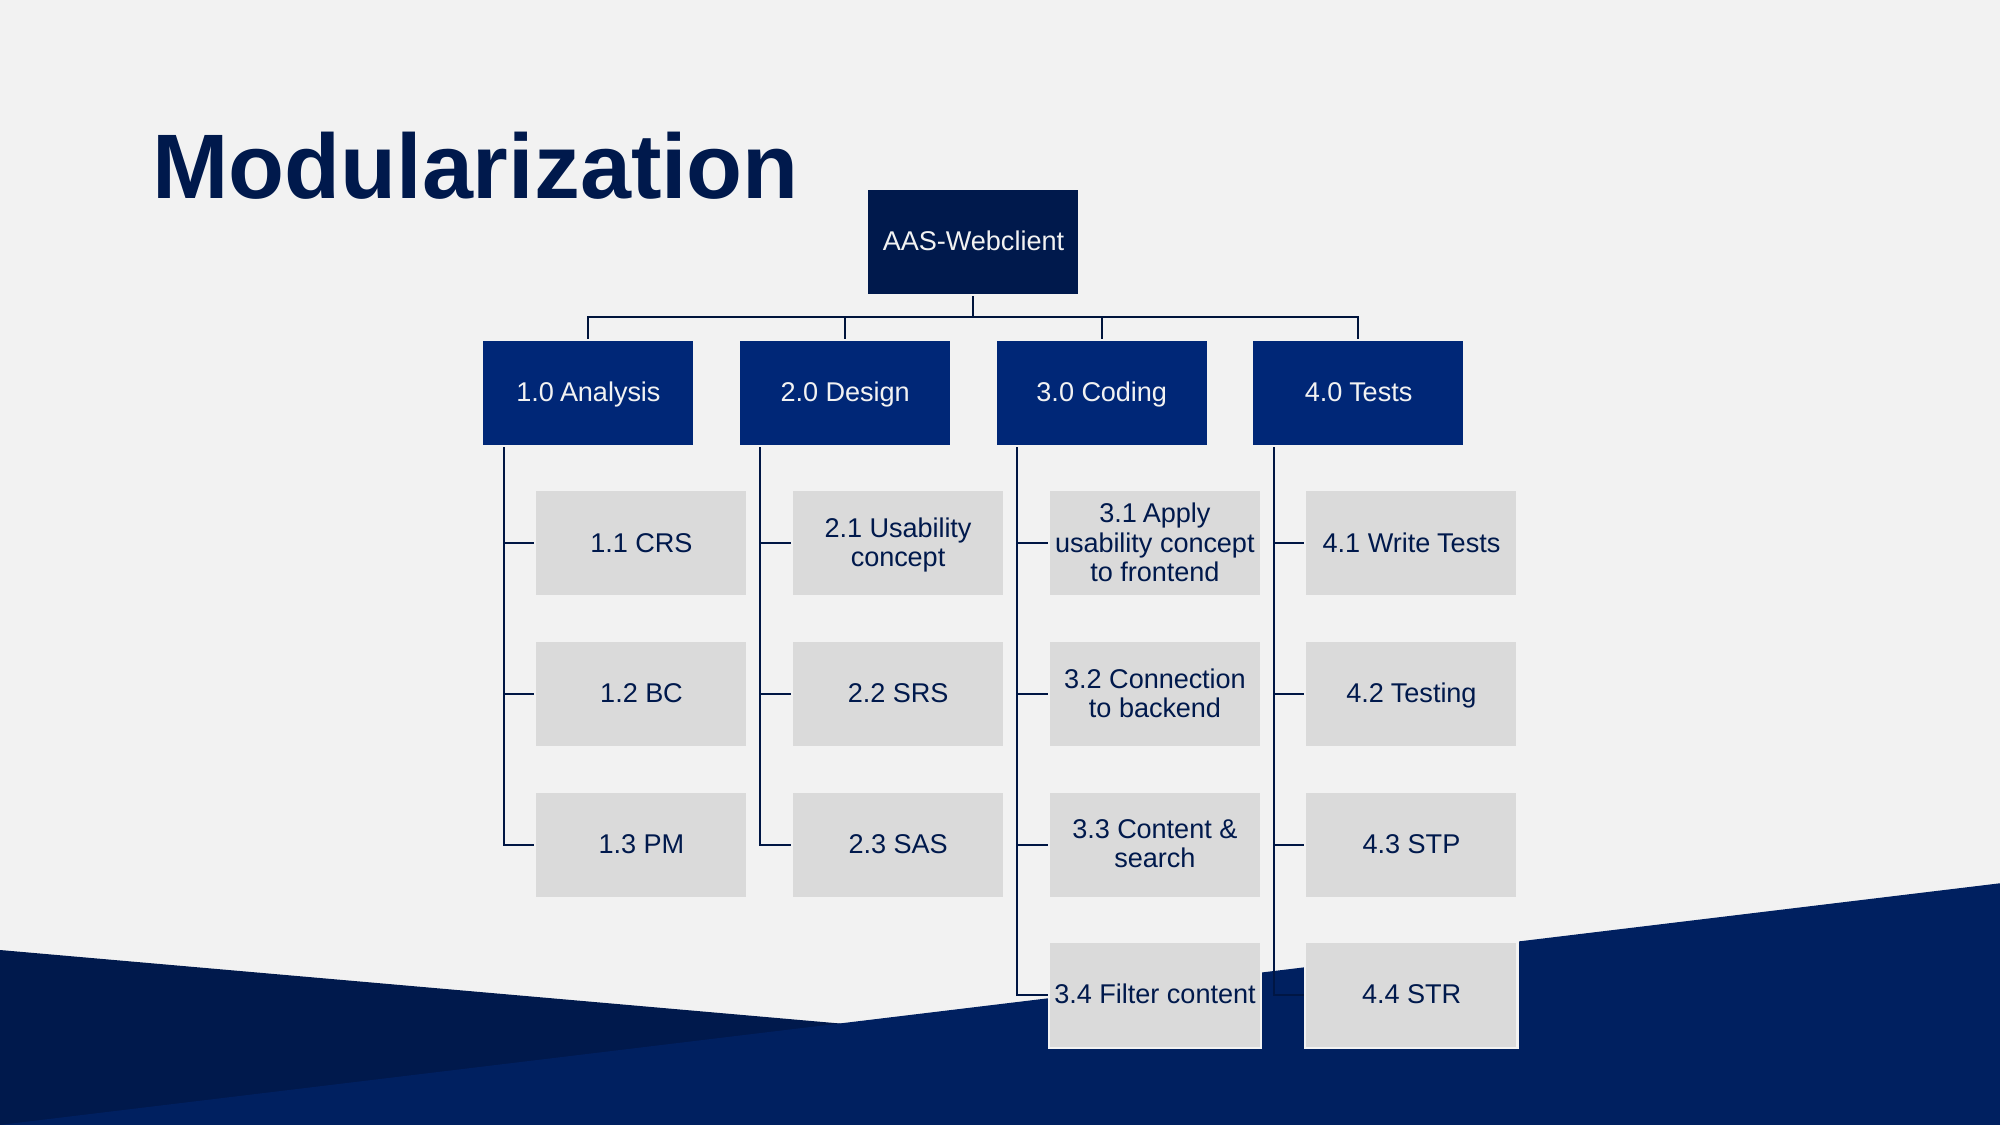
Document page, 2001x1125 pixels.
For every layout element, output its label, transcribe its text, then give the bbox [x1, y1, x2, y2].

title Modularization [137, 59, 1863, 278]
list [379, 189, 1621, 1049]
